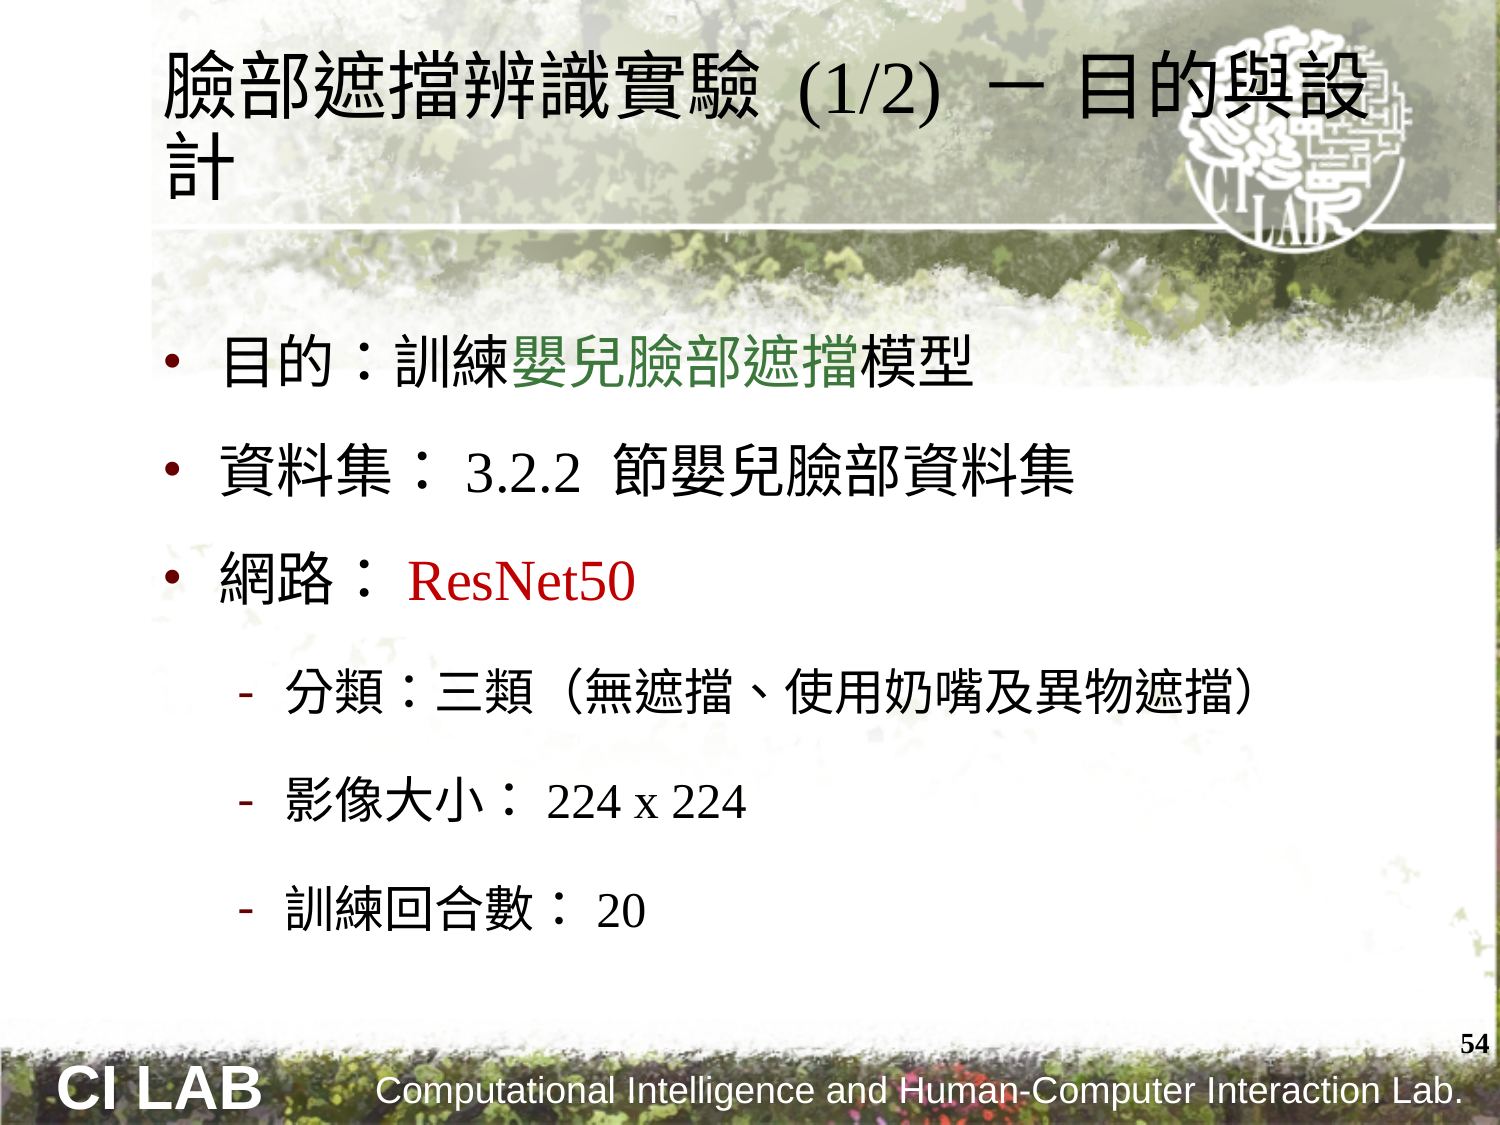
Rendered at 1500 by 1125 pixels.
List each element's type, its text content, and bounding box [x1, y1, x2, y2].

title 臉部遮擋辨識實驗 (1/2) － 目的與設計 [147, 31, 1448, 219]
slide_number 54 [1426, 985, 1500, 1067]
text_box 目的：訓練嬰兒臉部遮擋模型 資料集：3.2.2 節嬰兒臉部資料集 網路：ResNet50 分類：三類（無遮擋、使用奶嘴及異物遮擋） 影像大小：224 x 224 訓練回合數：20 [147, 304, 1410, 961]
picture [0, 0, 1500, 1125]
